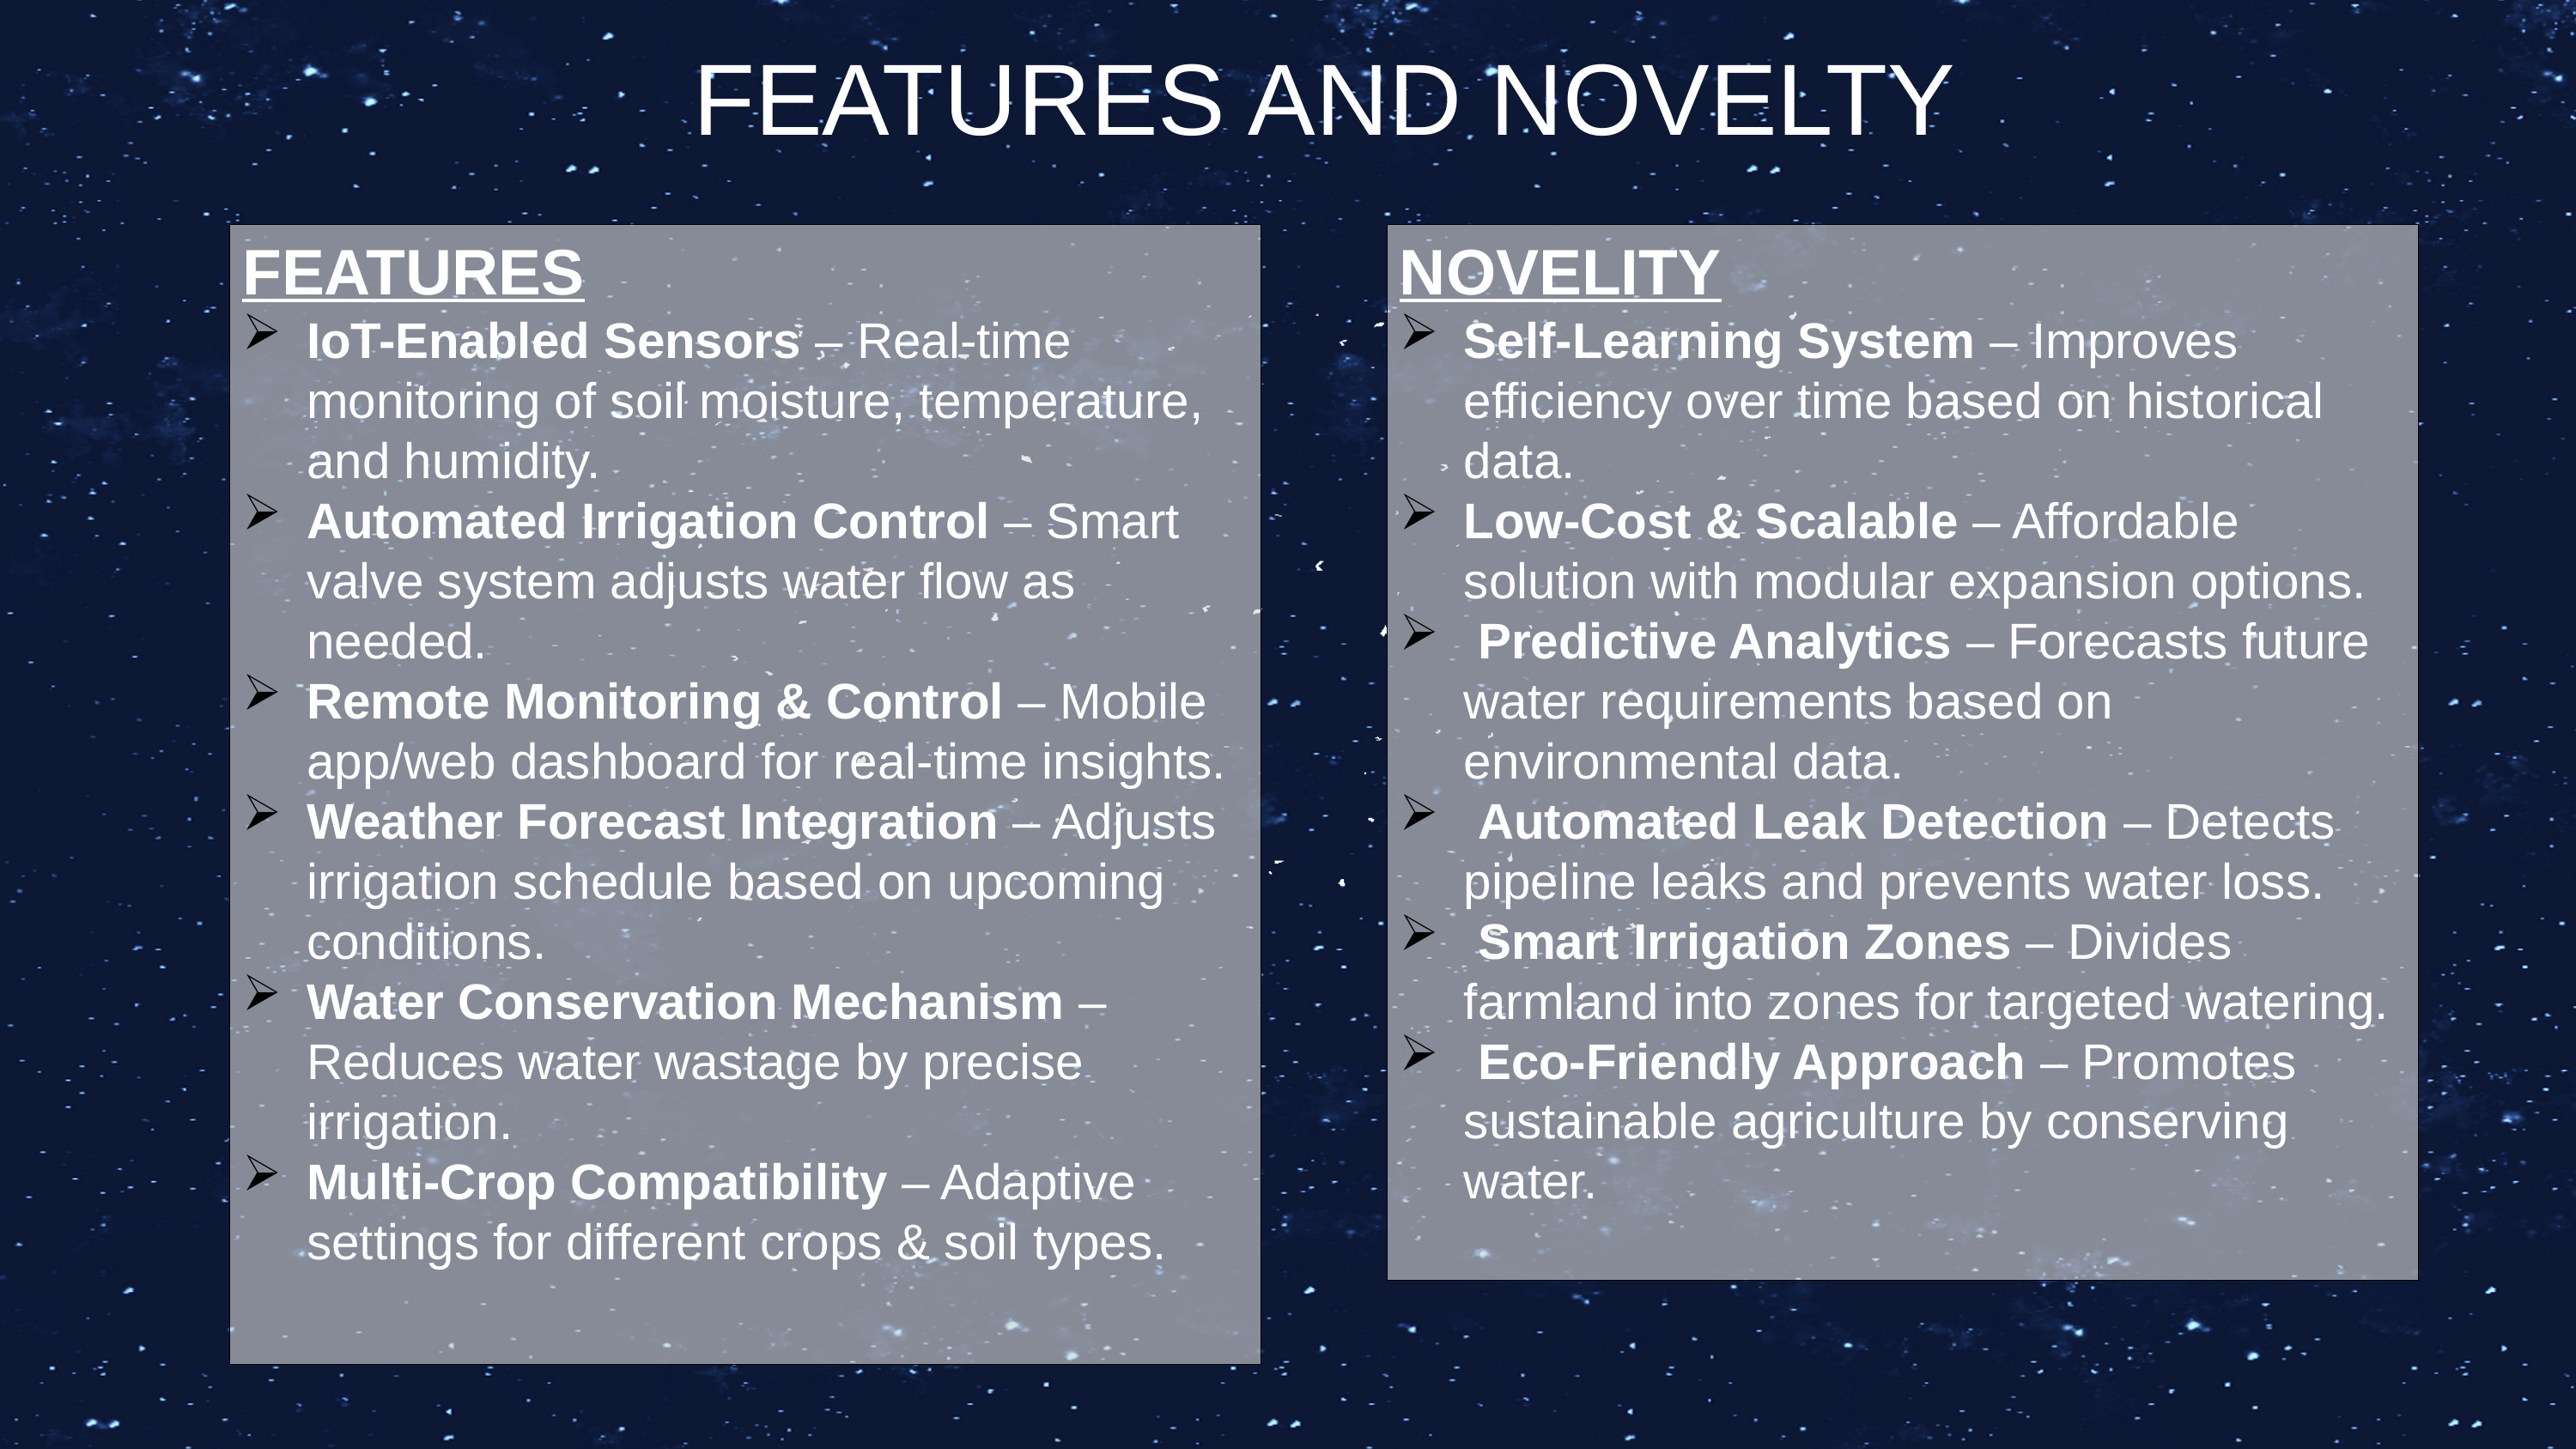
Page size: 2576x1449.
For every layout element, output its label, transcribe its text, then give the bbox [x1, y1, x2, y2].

text_box NOVELITY Self-Learning System – Improves efficiency over time based on historical data. Low-Cost & Scalable – Affordable solution with modular expansion options. Predictive Analytics – Forecasts future water requirements based on environmental data. Automated Leak Detection – Detects pipeline leaks and prevents water loss. Smart Irrigation Zones – Divides farmland into zones for targeted watering. Eco-Friendly Approach – Promotes sustainable agriculture by conserving water. [1387, 224, 2419, 1281]
picture [680, 307, 1801, 936]
text_box FEATURES AND NOVELTY [680, 21, 1967, 156]
text_box [0, 0, 2576, 1449]
text_box FEATURES IoT-Enabled Sensors – Real-time monitoring of soil moisture, temperature, and humidity. Automated Irrigation Control – Smart valve system adjusts water flow as needed. Remote Monitoring & Control – Mobile app/web dashboard for real-time insights. Weather Forecast Integration – Adjusts irrigation schedule based on upcoming conditions. Water Conservation Mechanism – Reduces water wastage by precise irrigation. Multi-Crop Compatibility – Adaptive settings for different crops & soil types. [229, 224, 1261, 1365]
